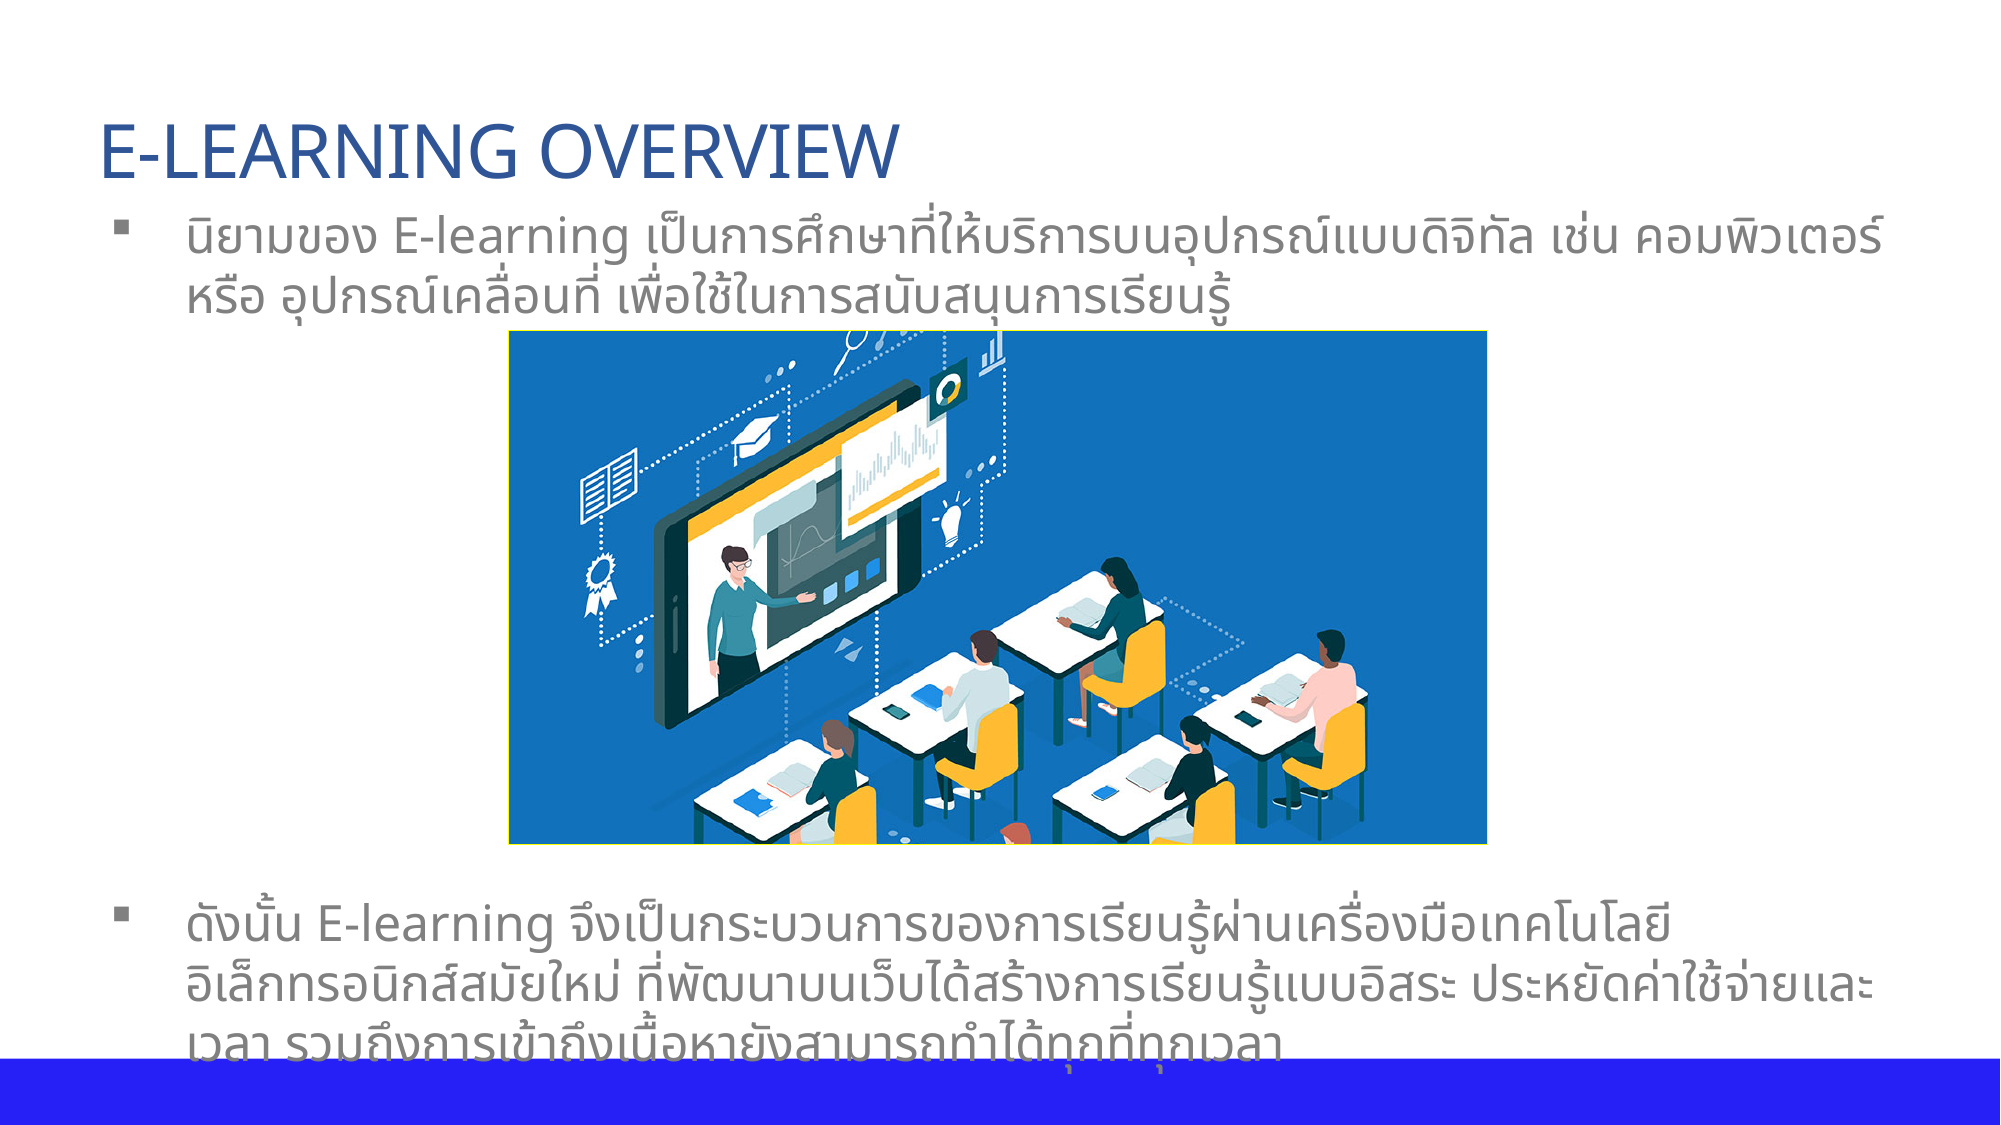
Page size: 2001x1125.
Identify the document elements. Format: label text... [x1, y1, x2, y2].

text_box นิยามของ E-learning เป็นการศึกษาที่ให้บริการบนอุปกรณ์แบบดิจิทัล เช่น คอมพิวเตอร์ หรือ อุปกรณ์เคลื่อนที่ เพื่อใช้ในการสนับสนุนการเรียนรู้ [97, 204, 1899, 325]
text_box [0, 1058, 2000, 1125]
text_box ดังนั้น E-learning จึงเป็นกระบวนการของการเรียนรู้ผ่านเครื่องมือเทคโนโลยีอิเล็กทรอนิกส์สมัยใหม่ ที่พัฒนาบนเว็บได้สร้างการเรียนรู้แบบอิสระ ประหยัดค่าใช้จ่ายและเวลา รวมถึงการเข้าถึงเนื้อหายังสามารถทำได้ทุกที่ทุกเวลา [97, 891, 1899, 1071]
text_box E-LEARNING OVERVIEW [97, 53, 1405, 194]
picture [508, 330, 1488, 845]
picture [1063, 811, 1117, 845]
